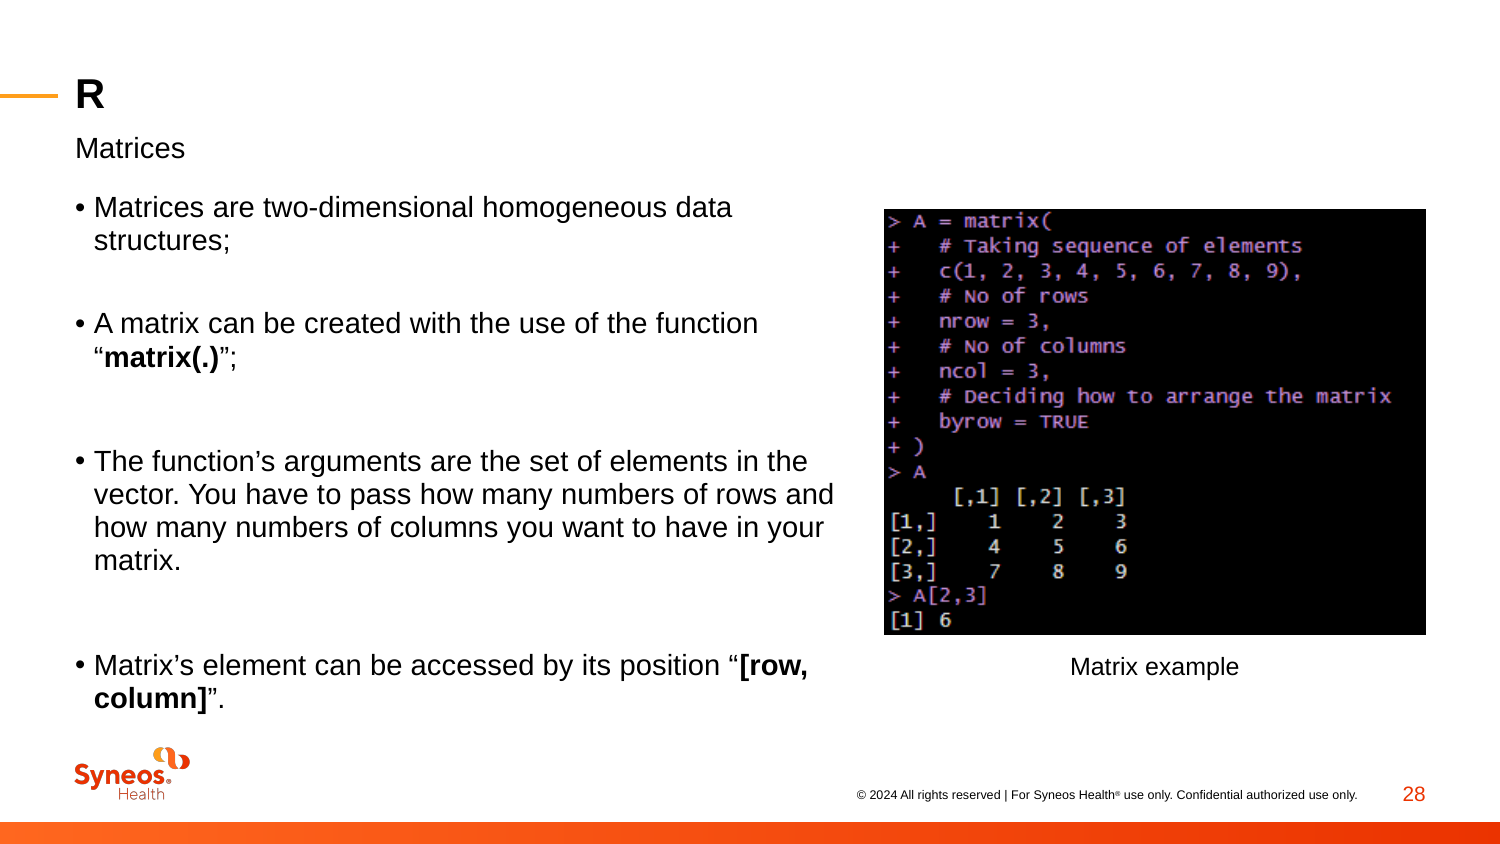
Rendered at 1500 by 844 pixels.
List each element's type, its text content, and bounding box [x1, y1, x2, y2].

text_box Matrix example [1070, 650, 1240, 681]
picture [70, 743, 194, 804]
title R [75, 58, 1425, 118]
picture [884, 209, 1426, 635]
list Matrices [75, 124, 1425, 163]
list Matrices are two-dimensional homogeneous data structures; A matrix can be created with the use of the function “matrix(.)”; The function’s arguments are the set of elements in the vector. You have to pass how many numbers of rows and how many numbers of columns you want to have in your matrix. Matrix’s element can be accessed by its position “[row, column]”. [75, 191, 850, 710]
